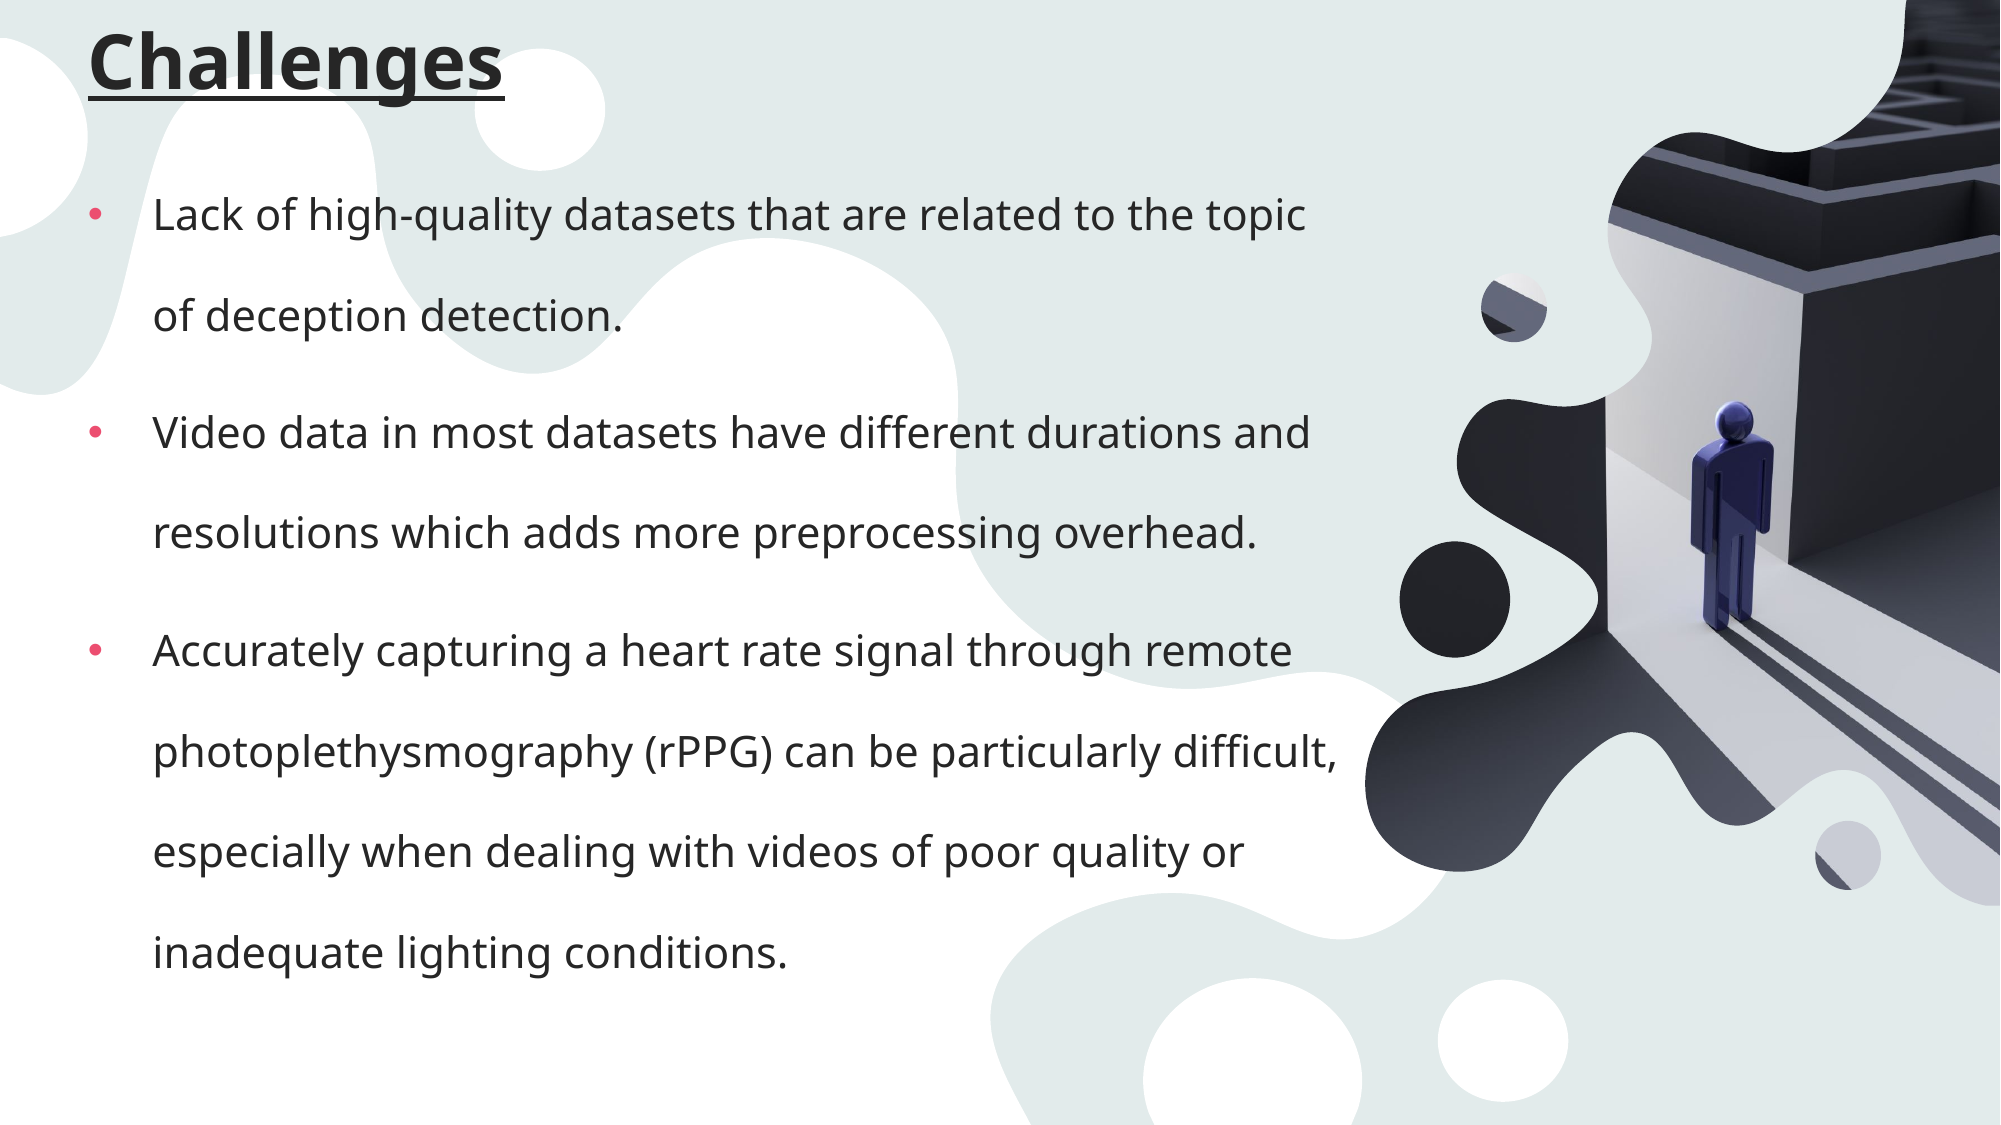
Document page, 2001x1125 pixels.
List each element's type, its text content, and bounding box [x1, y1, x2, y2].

picture [1365, 0, 2000, 906]
title Challenges [72, 0, 1331, 120]
list Lack of high-quality datasets that are related to the topic of deception detection. Video data in most datasets have different durations and resolutions which adds more preprocessing overhead. Accurately capturing a heart rate signal through remote photoplethysmography (rPPG) can be particularly difficult, especially when dealing with videos of poor quality or inadequate lighting conditions. [72, 134, 1366, 1125]
